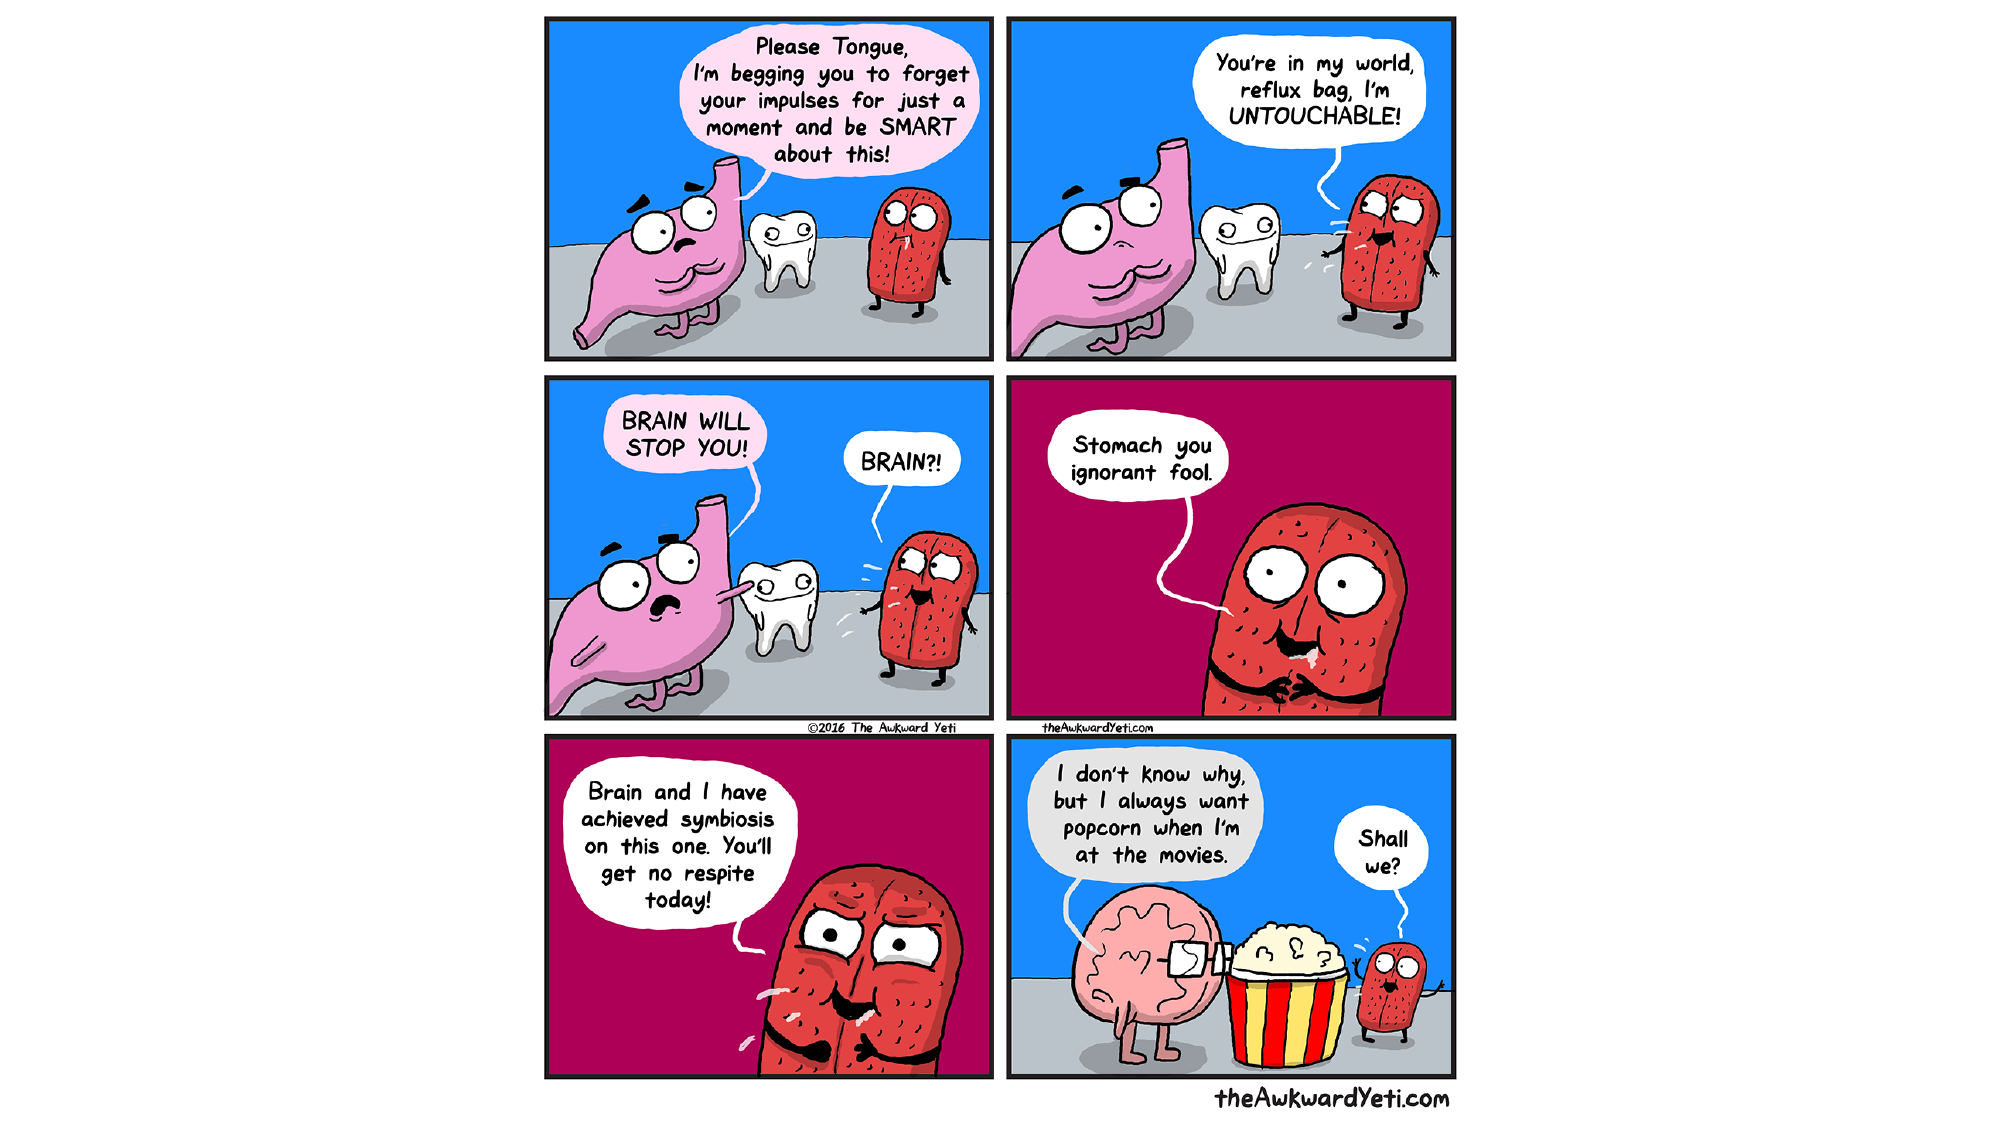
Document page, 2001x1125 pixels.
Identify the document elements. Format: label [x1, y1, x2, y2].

picture [536, 0, 1464, 1125]
